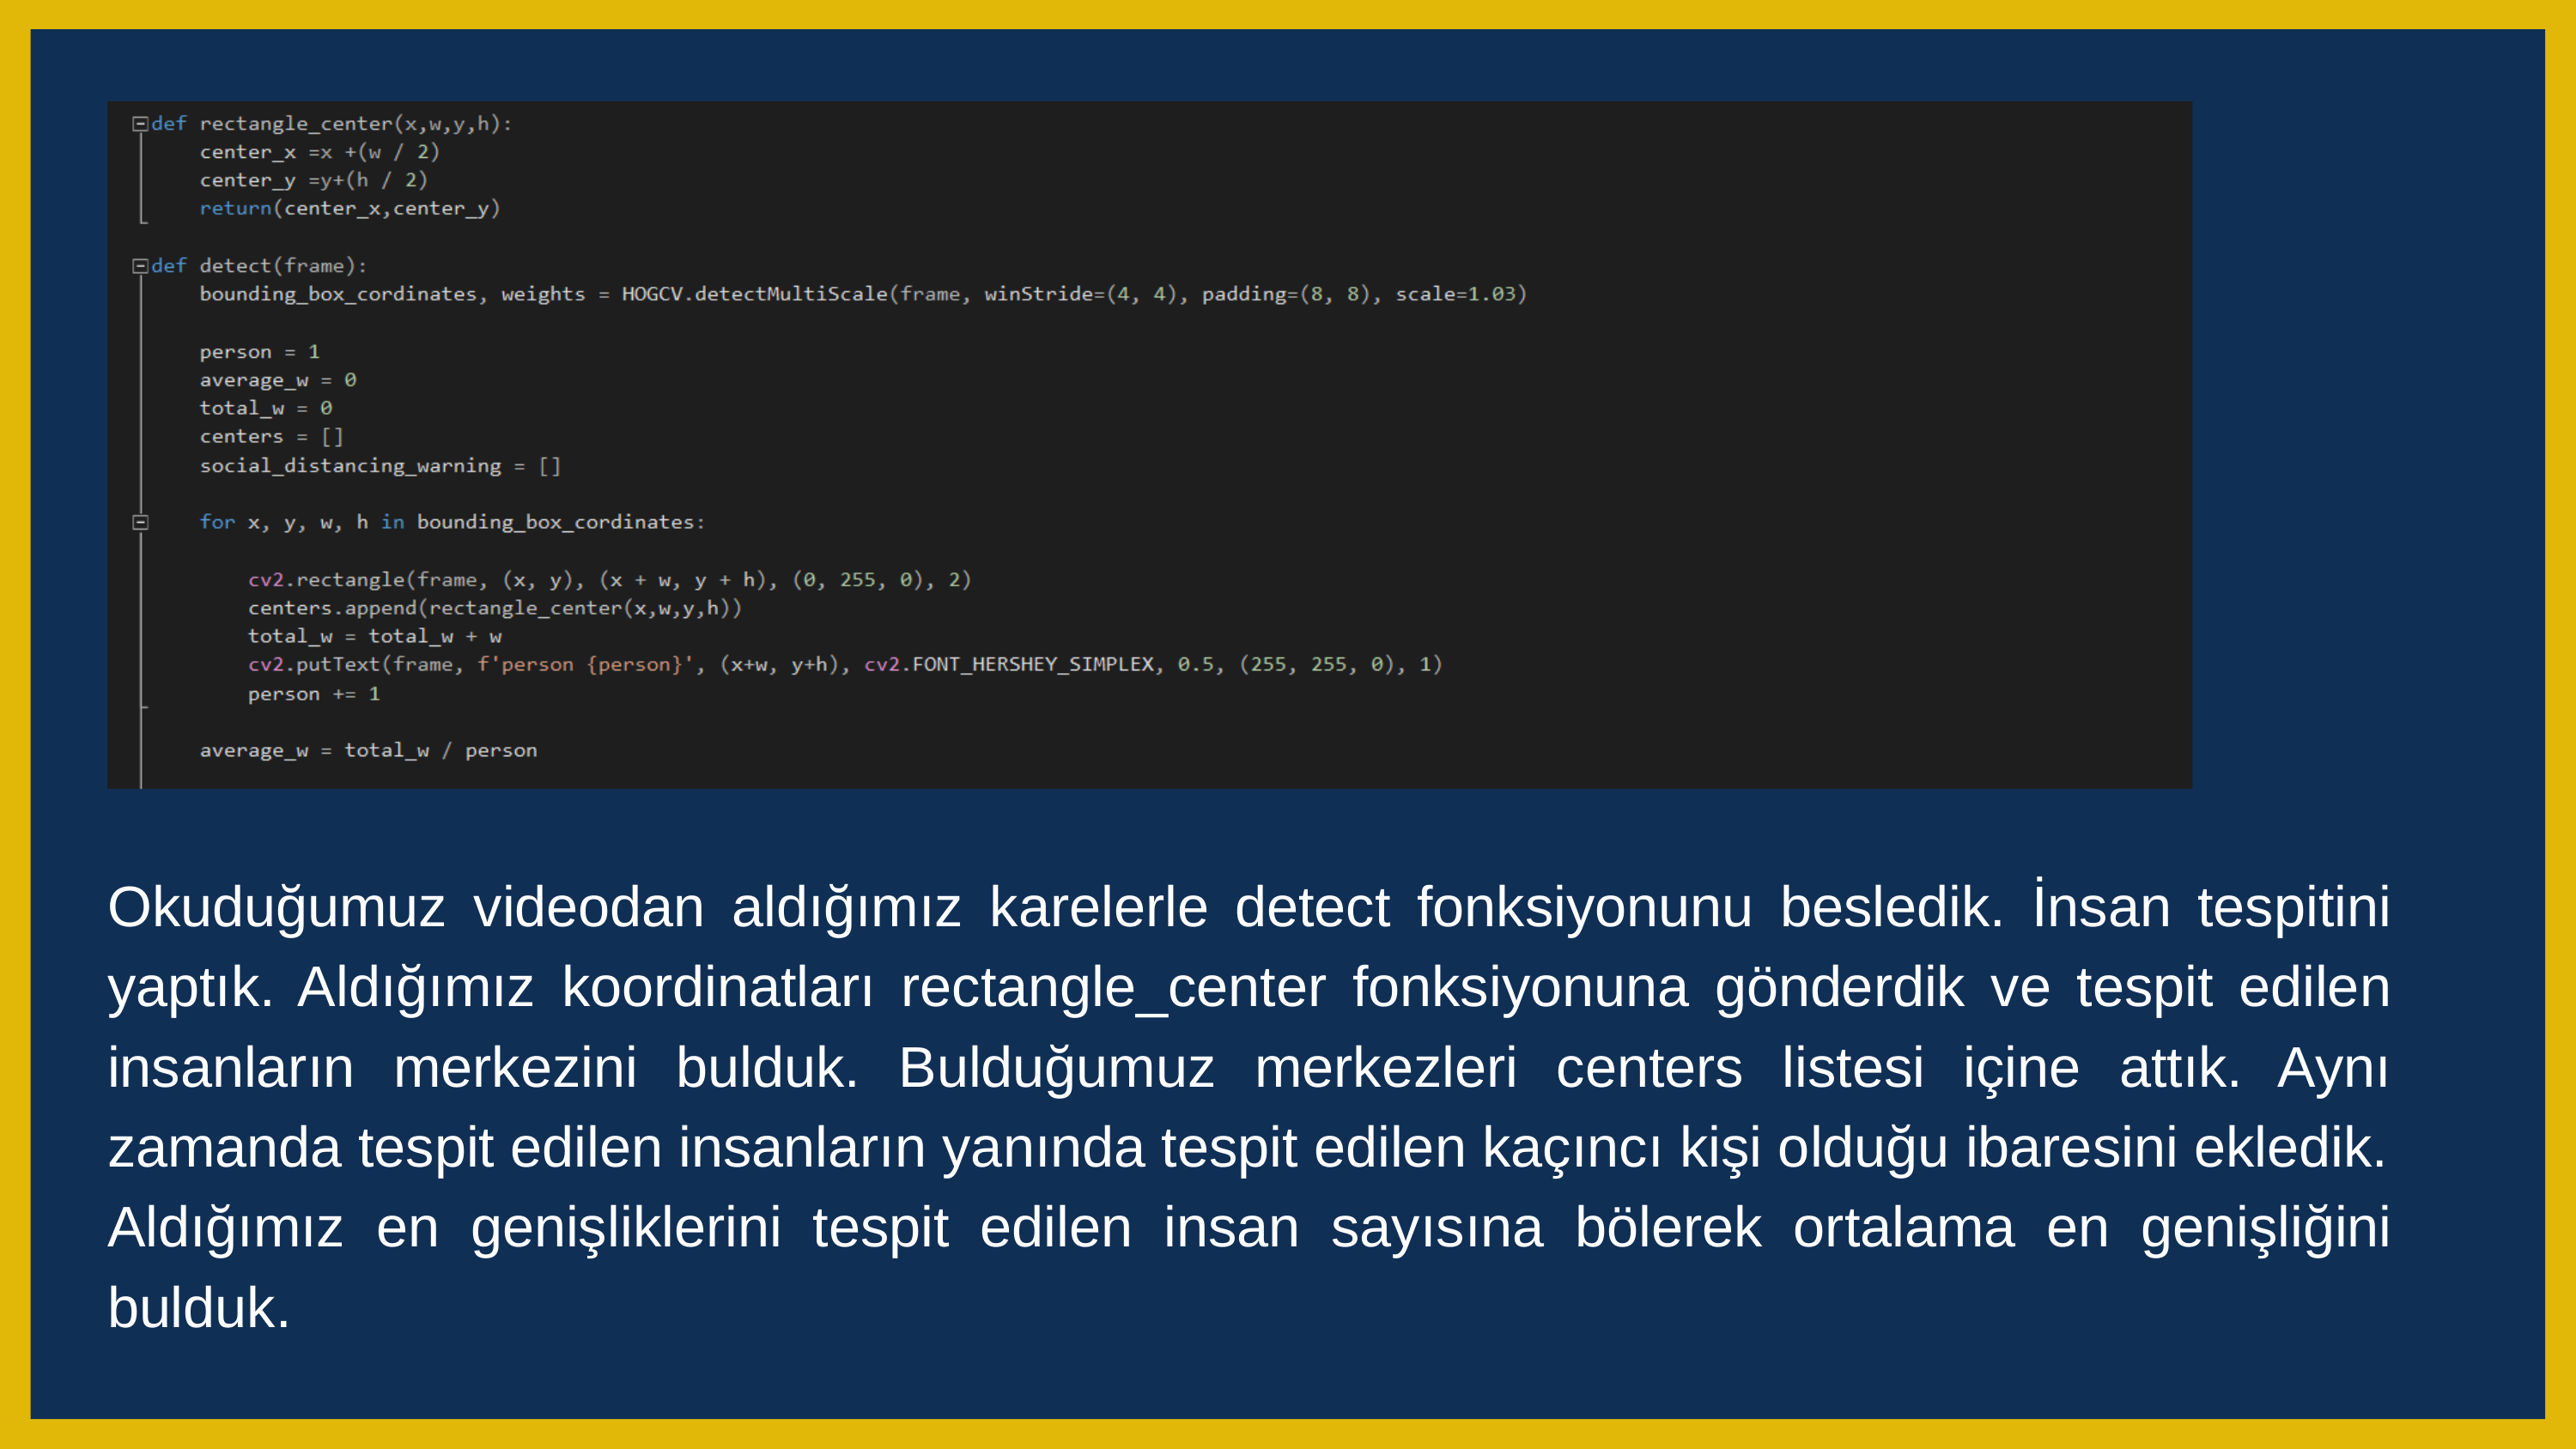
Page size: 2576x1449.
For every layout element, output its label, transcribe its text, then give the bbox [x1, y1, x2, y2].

text_box Okuduğumuz videodan aldığımız karelerle detect fonksiyonunu besledik. İnsan tespitini yaptık. Aldığımız koordinatları rectangle_center fonksiyonuna gönderdik ve tespit edilen insanların merkezini bulduk. Bulduğumuz merkezleri centers listesi içine attık. Aynı zamanda tespit edilen insanların yanında tespit edilen kaçıncı kişi olduğu ibaresini ekledik. Aldığımız en genişliklerini tespit edilen insan sayısına bölerek ortalama en genişliğini bulduk. [107, 858, 2394, 1339]
picture [106, 101, 2193, 789]
text_box [30, 29, 2546, 1420]
